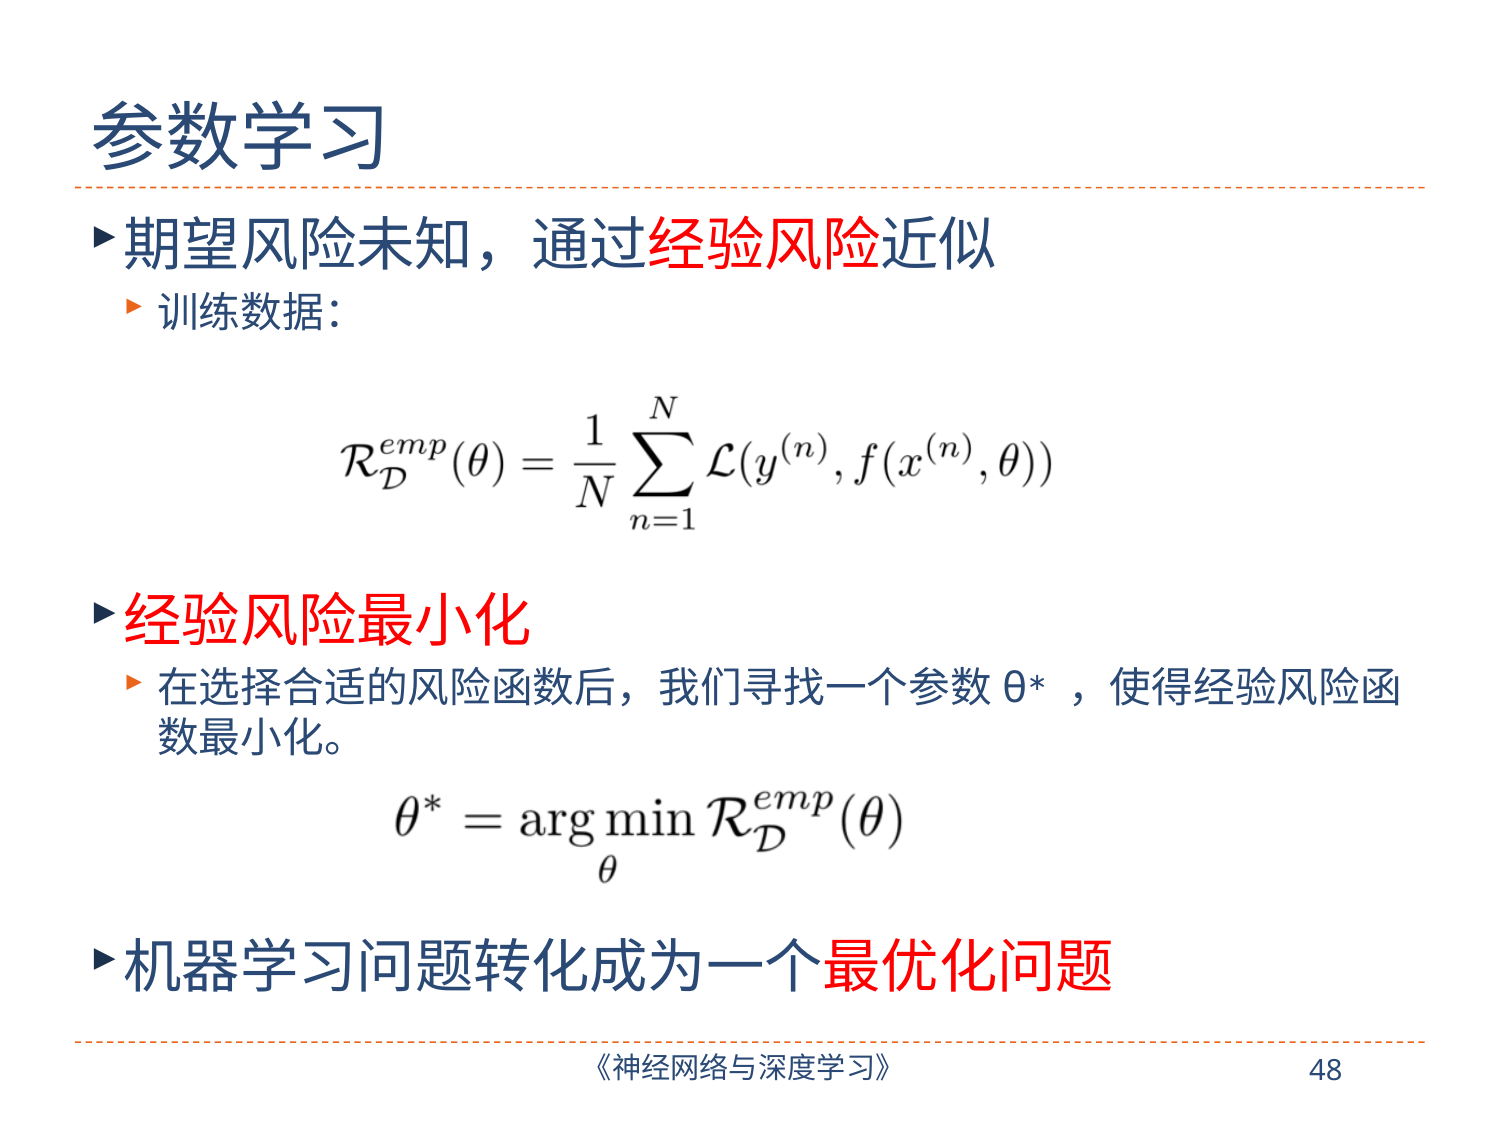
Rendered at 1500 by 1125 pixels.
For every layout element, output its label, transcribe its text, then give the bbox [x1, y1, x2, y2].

picture [324, 385, 1053, 536]
picture [374, 749, 905, 890]
title 参数学习 [75, 24, 1425, 188]
